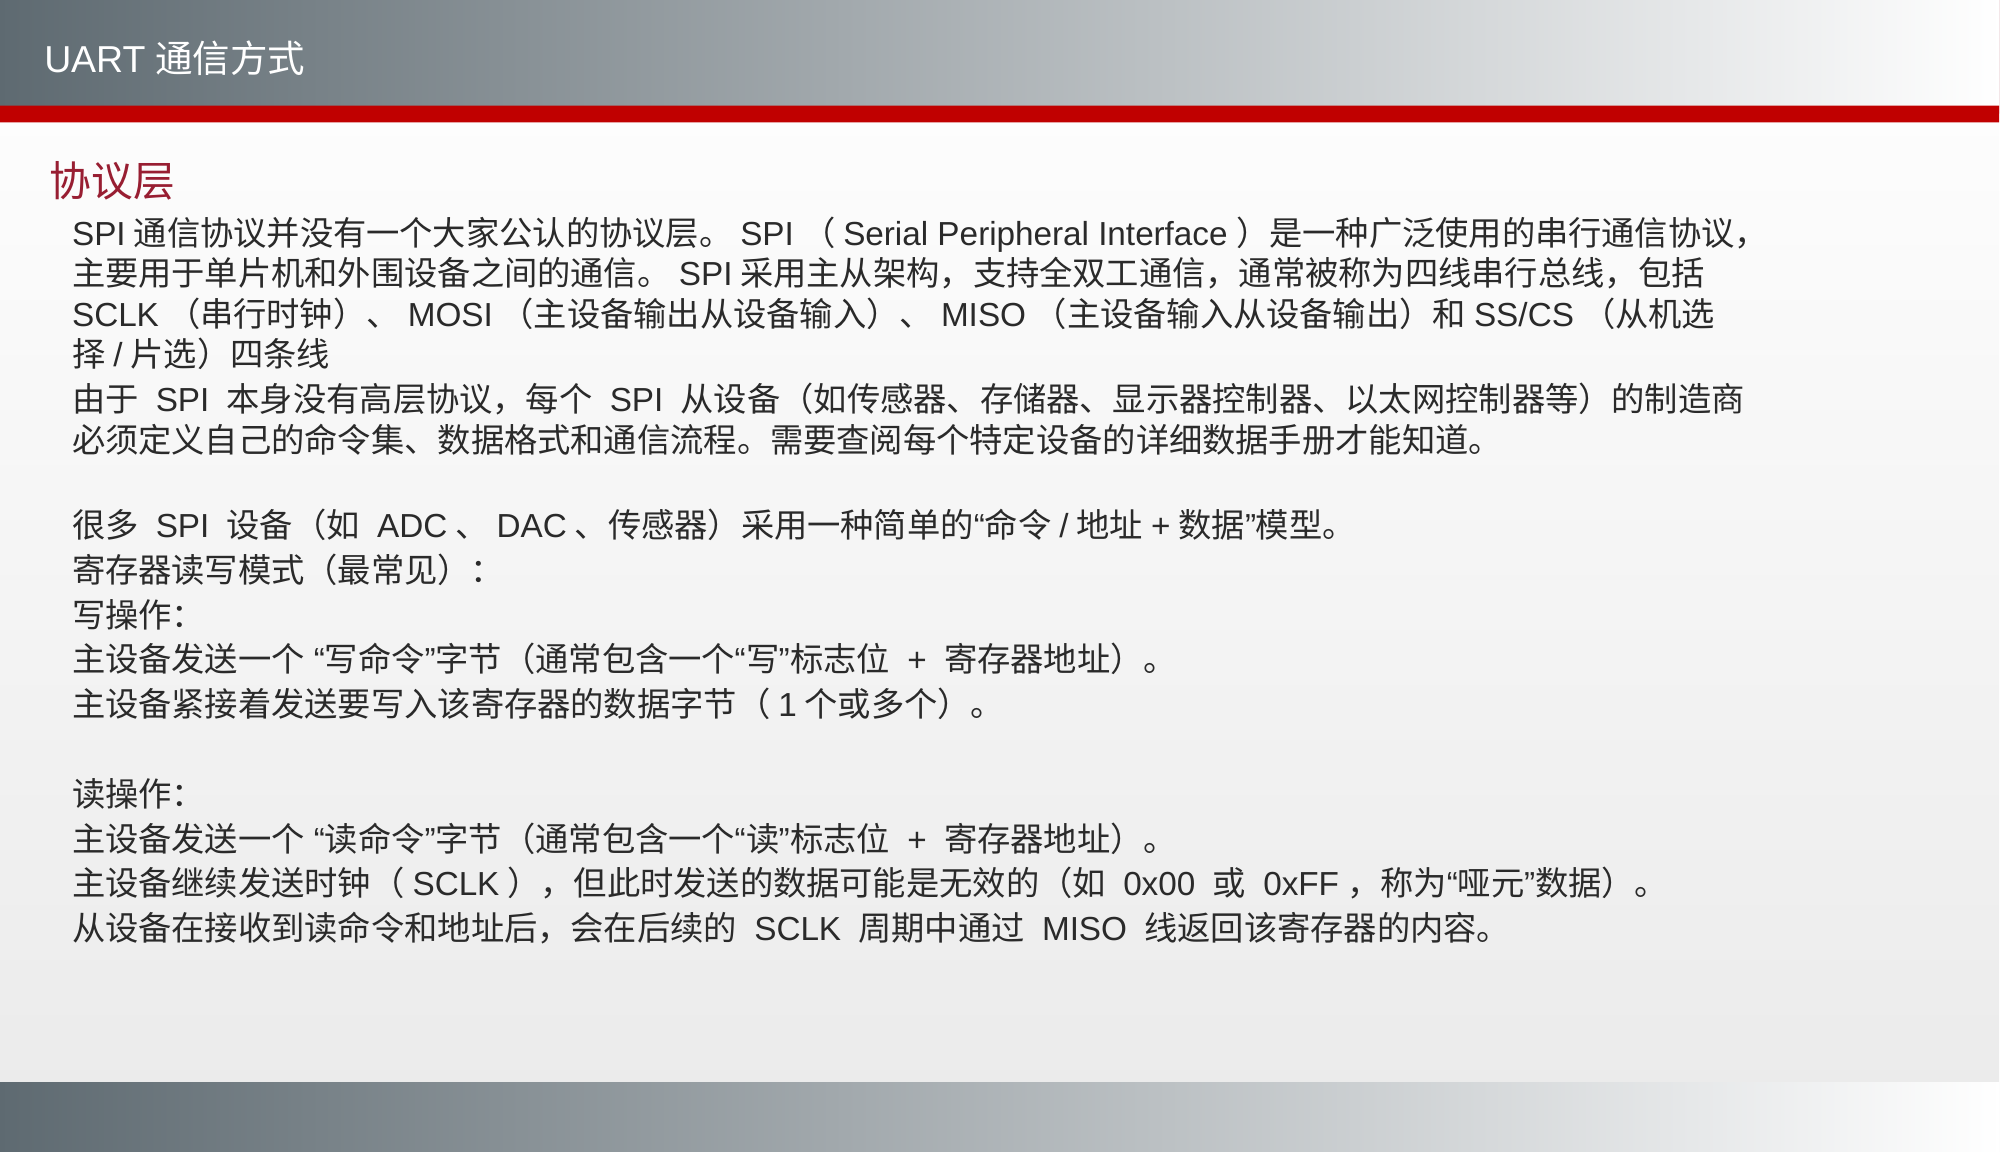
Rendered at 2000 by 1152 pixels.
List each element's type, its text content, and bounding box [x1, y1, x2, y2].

text_box UART通信方式 [29, 27, 1895, 88]
text_box ‌SPI通信协议并没有一个大家公认的协议层‌。SPI（Serial Peripheral Interface）是一种广泛使用的串行通信协议，主要用于单片机和外围设备之间的通信。SPI采用主从架构，支持全双工通信，通常被称为四线串行总线，包括SCLK（串行时钟）、MOSI（主设备输出从设备输入）、MISO（主设备输入从设备输出）和SS/CS（从机选择/片选）四条线‌ 由于 SPI 本身没有高层协议，每个 SPI 从设备（如传感器、存储器、显示器控制器、以太网控制器等）的制造商必须定义自己的命令集、数据格式和通信流程。需要查阅每个特定设备的详细数据手册才能知道。 很多 SPI 设备（如 ADC、DAC、传感器）采用一种简单的“命令/地址+数据”模型。 寄存器读写模式（最常见）： 写操作： 主设备发送一个 “写命令”字节（通常包含一个“写”标志位 + 寄存器地址）。 主设备紧接着发送要写入该寄存器的数据字节（1个或多个）。 读操作： 主设备发送一个 “读命令”字节（通常包含一个“读”标志位 + 寄存器地址）。 主设备继续发送时钟（SCLK），但此时发送的数据可能是无效的（如 0x00 或 0xFF，称为“哑元”数据）。 从设备在接收到读命令和地址后，会在后续的 SCLK 周期中通过 MISO 线返回该寄存器的内容。 [57, 203, 1793, 1038]
text_box 协议层 [29, 144, 1923, 204]
